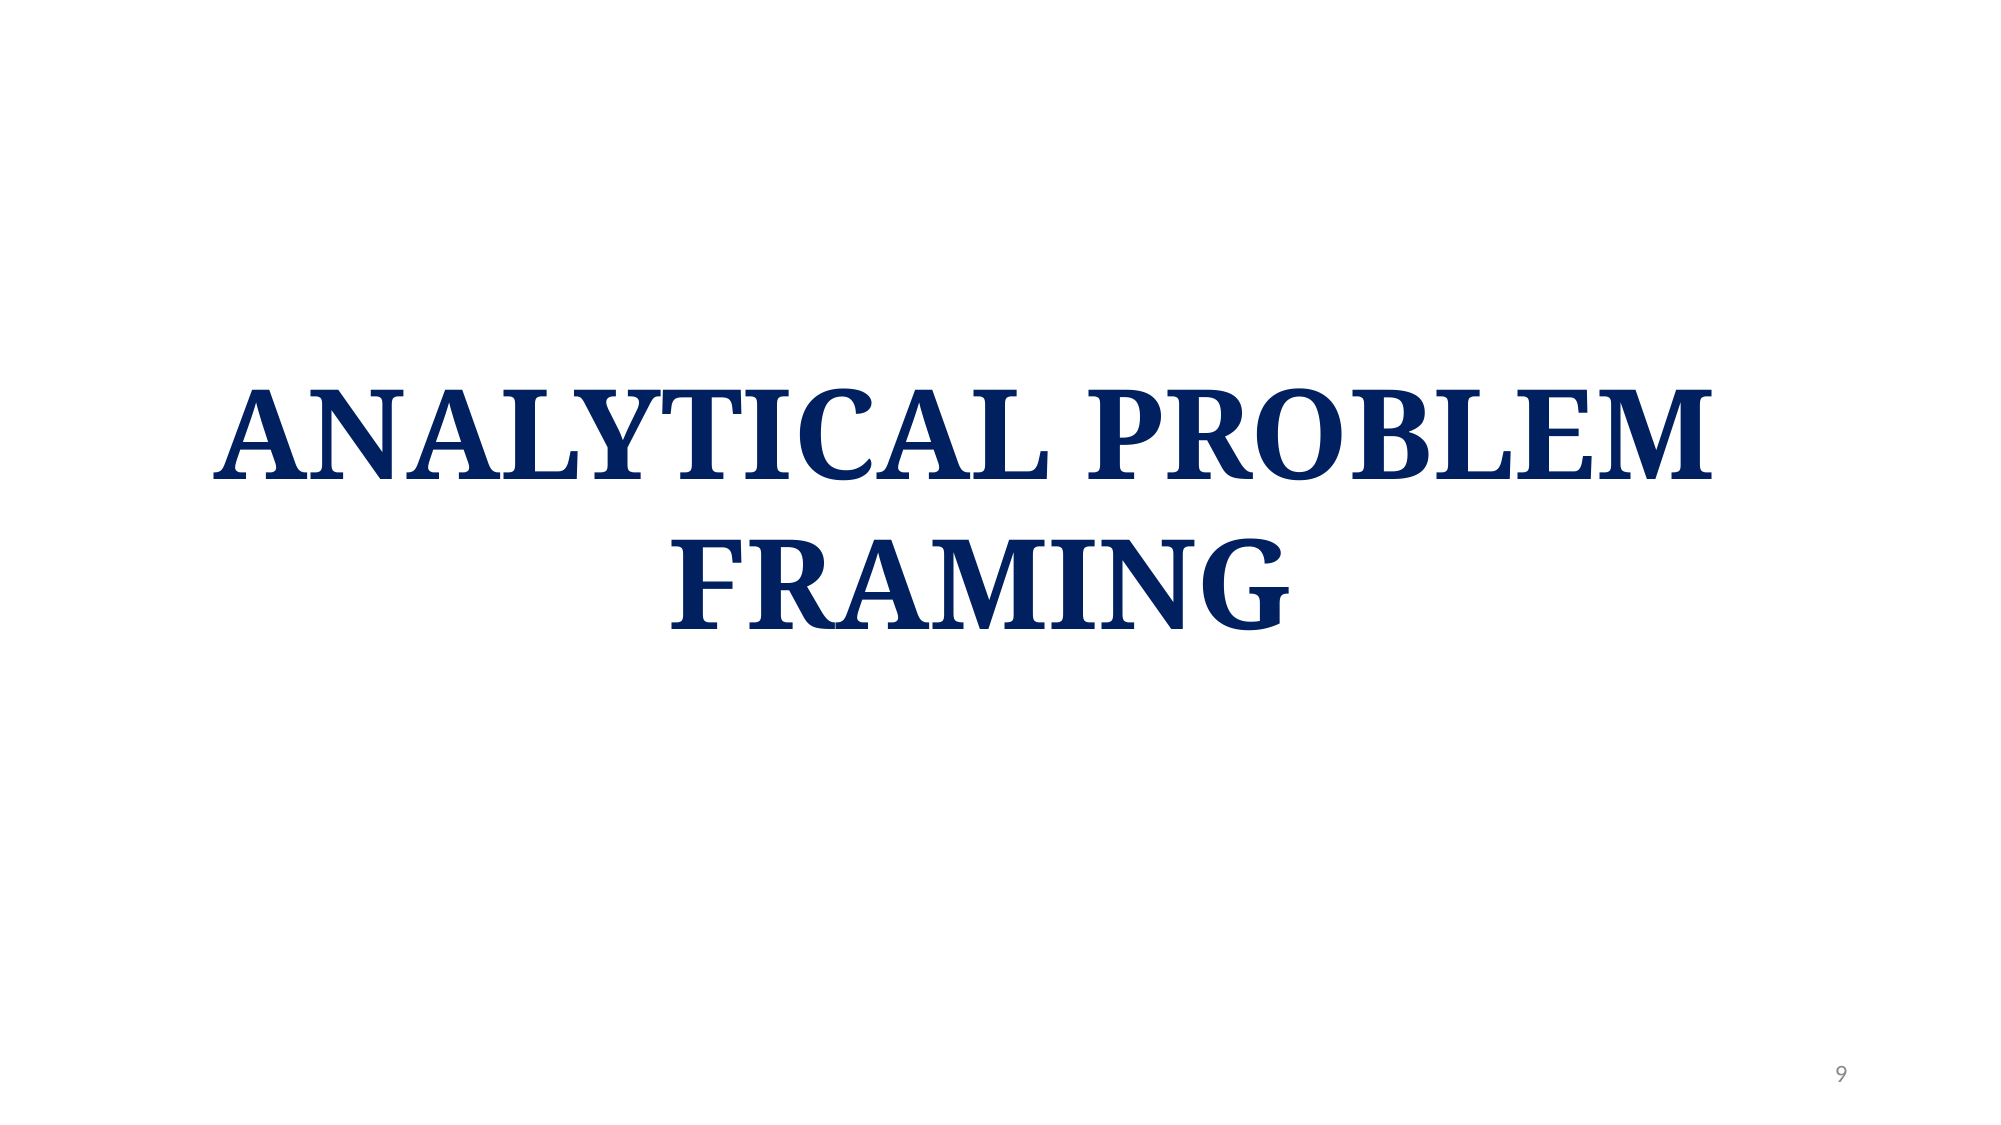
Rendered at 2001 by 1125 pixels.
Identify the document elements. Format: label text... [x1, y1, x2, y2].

text_box ANALYTICAL PROBLEM FRAMING [31, 347, 1931, 663]
slide_number 9 [1412, 1042, 1863, 1103]
